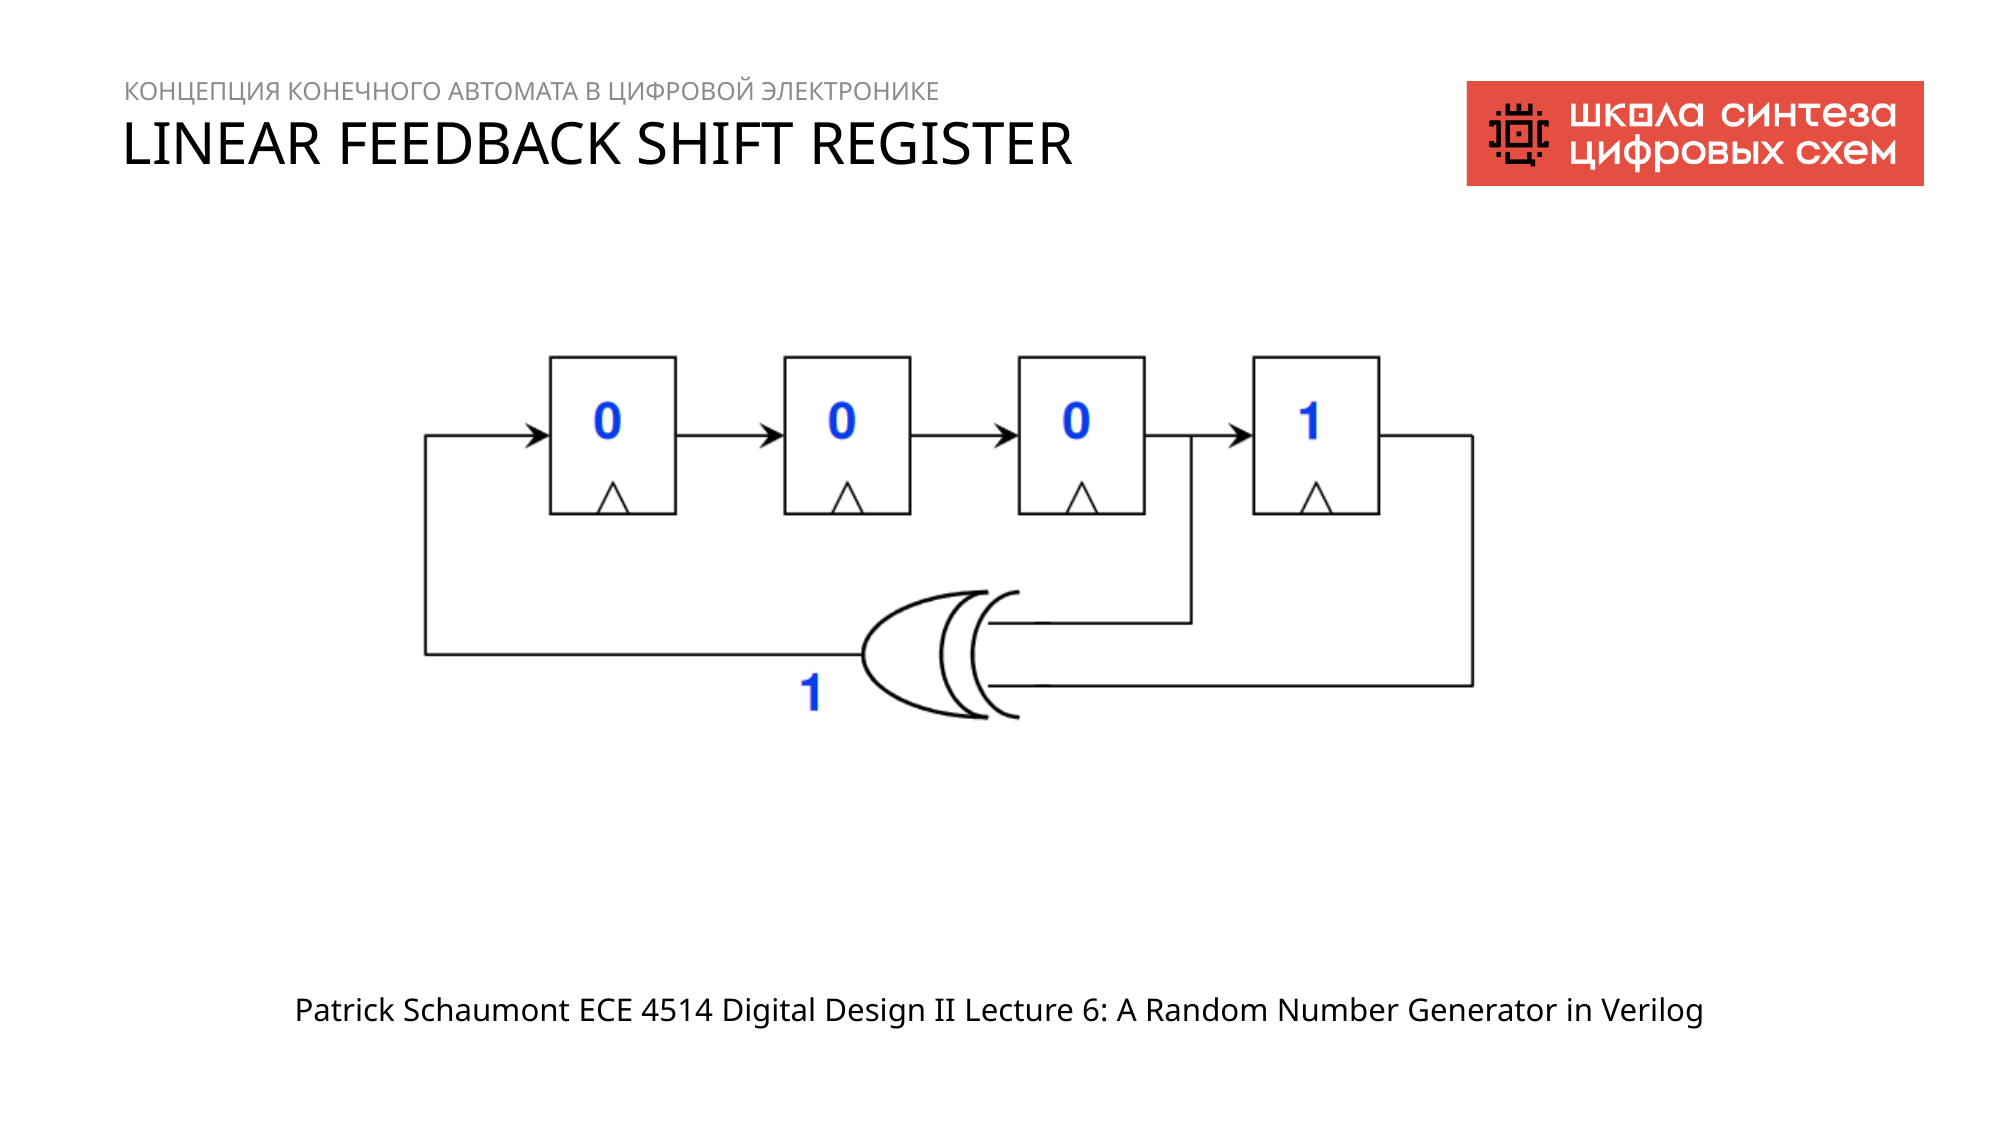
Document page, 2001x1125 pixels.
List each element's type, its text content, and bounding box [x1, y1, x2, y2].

picture [1466, 81, 1924, 186]
picture [335, 284, 1665, 841]
text_box Patrick Schaumont ECE 4514 Digital Design II Lecture 6: A Random Number Generator in Verilog [42, 982, 1958, 1035]
title LINEAR FEEDBACK SHIFT REGISTER [121, 113, 1466, 178]
text_box КОНЦЕПЦИЯ КОНЕЧНОГО АВТОМАТА В ЦИФРОВОЙ ЭЛЕКТРОНИКЕ [108, 67, 1758, 111]
